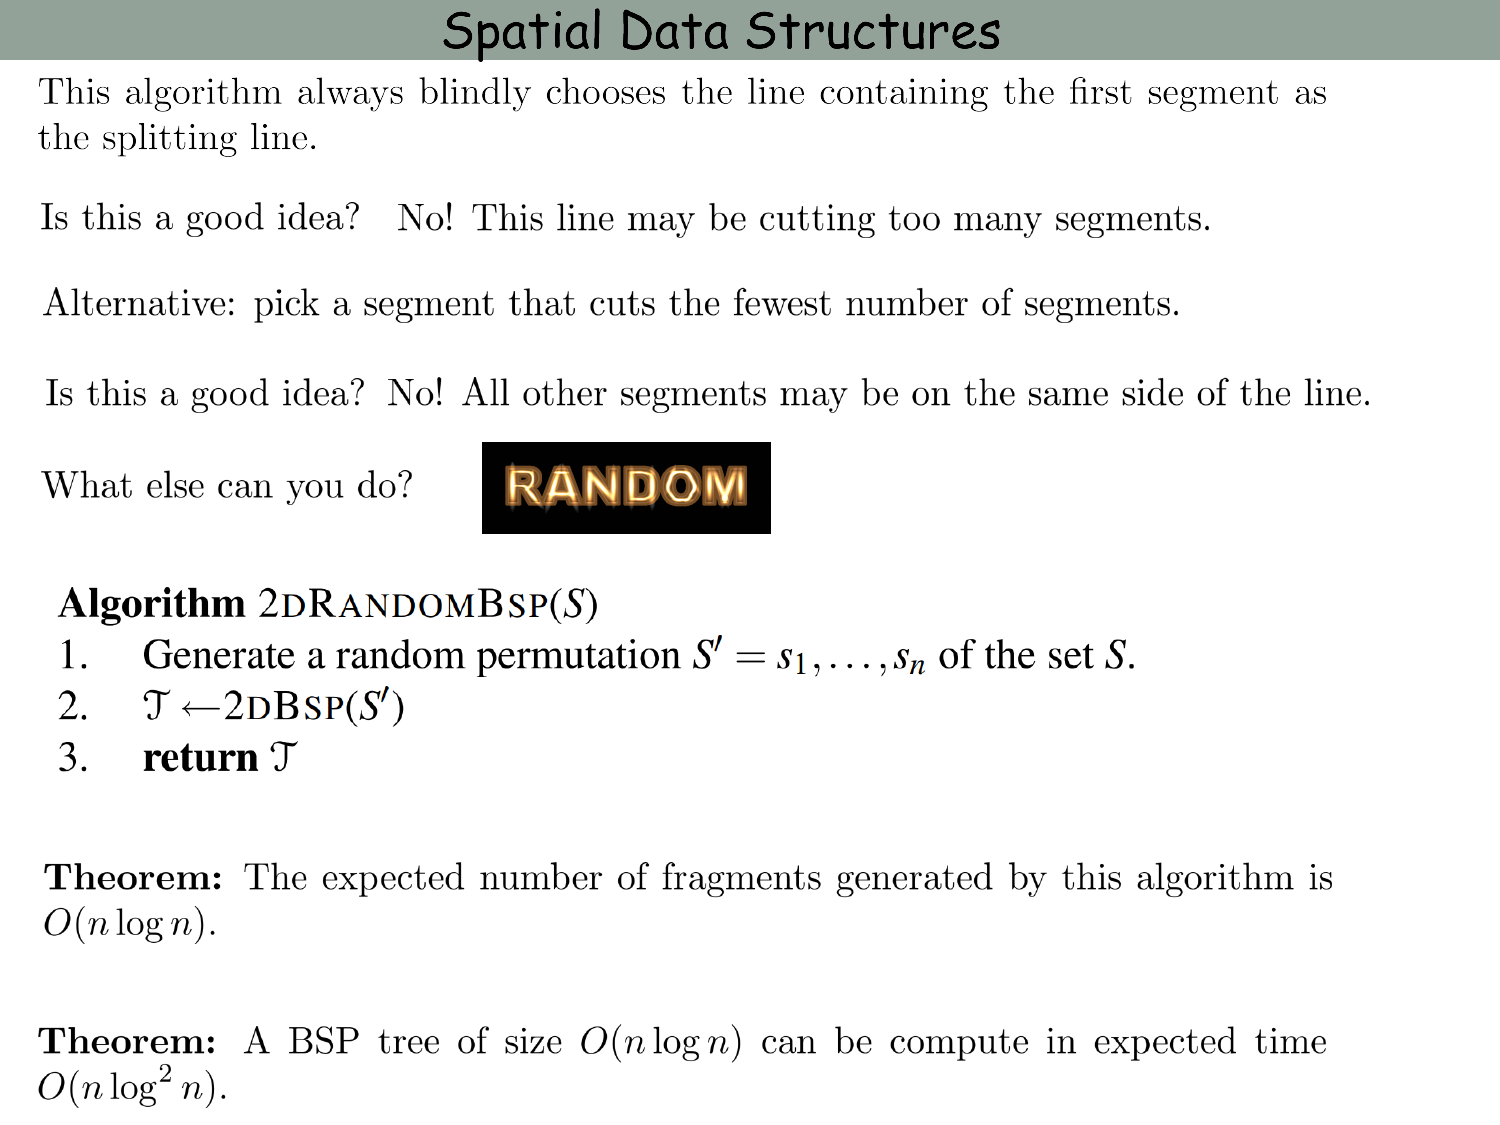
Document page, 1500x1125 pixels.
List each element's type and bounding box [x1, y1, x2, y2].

picture [43, 287, 1178, 323]
picture [44, 862, 1332, 944]
picture [38, 77, 1326, 158]
picture [398, 202, 1210, 238]
picture [388, 377, 1369, 413]
picture [41, 470, 412, 506]
picture [41, 202, 360, 238]
picture [41, 570, 1138, 788]
picture [38, 1024, 1326, 1108]
picture [482, 441, 771, 534]
picture [45, 377, 364, 413]
picture [442, 7, 1001, 62]
